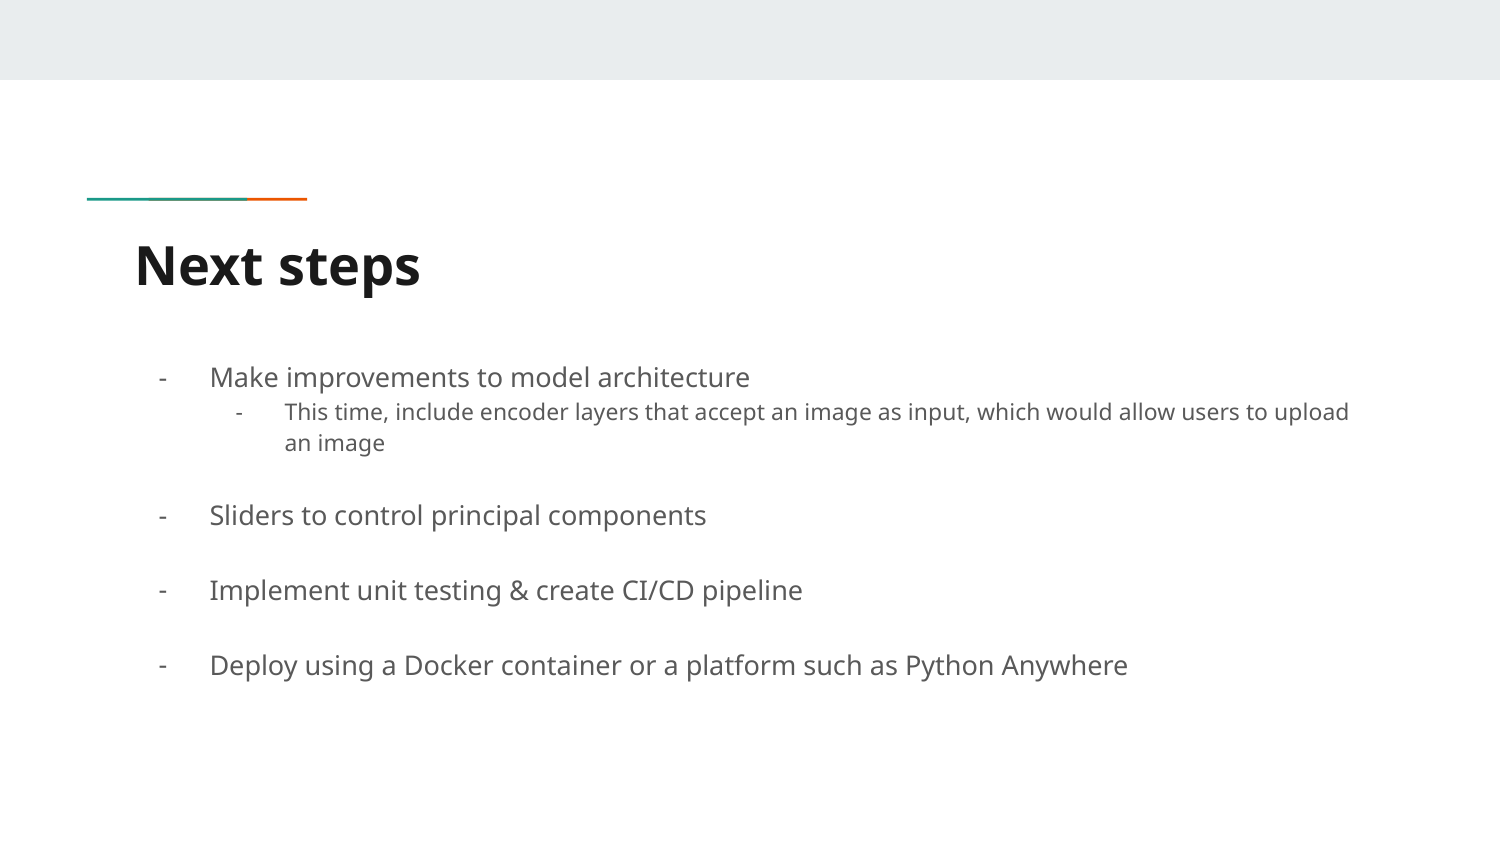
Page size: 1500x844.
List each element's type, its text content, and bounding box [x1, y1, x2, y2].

list Make improvements to model architecture This time, include encoder layers that accept an image as input, which would allow users to upload an image Sliders to control principal components Implement unit testing & create CI/CD pipeline Deploy using a Docker container or a platform such as Python Anywhere [119, 341, 1381, 712]
title Next steps [119, 216, 1381, 305]
